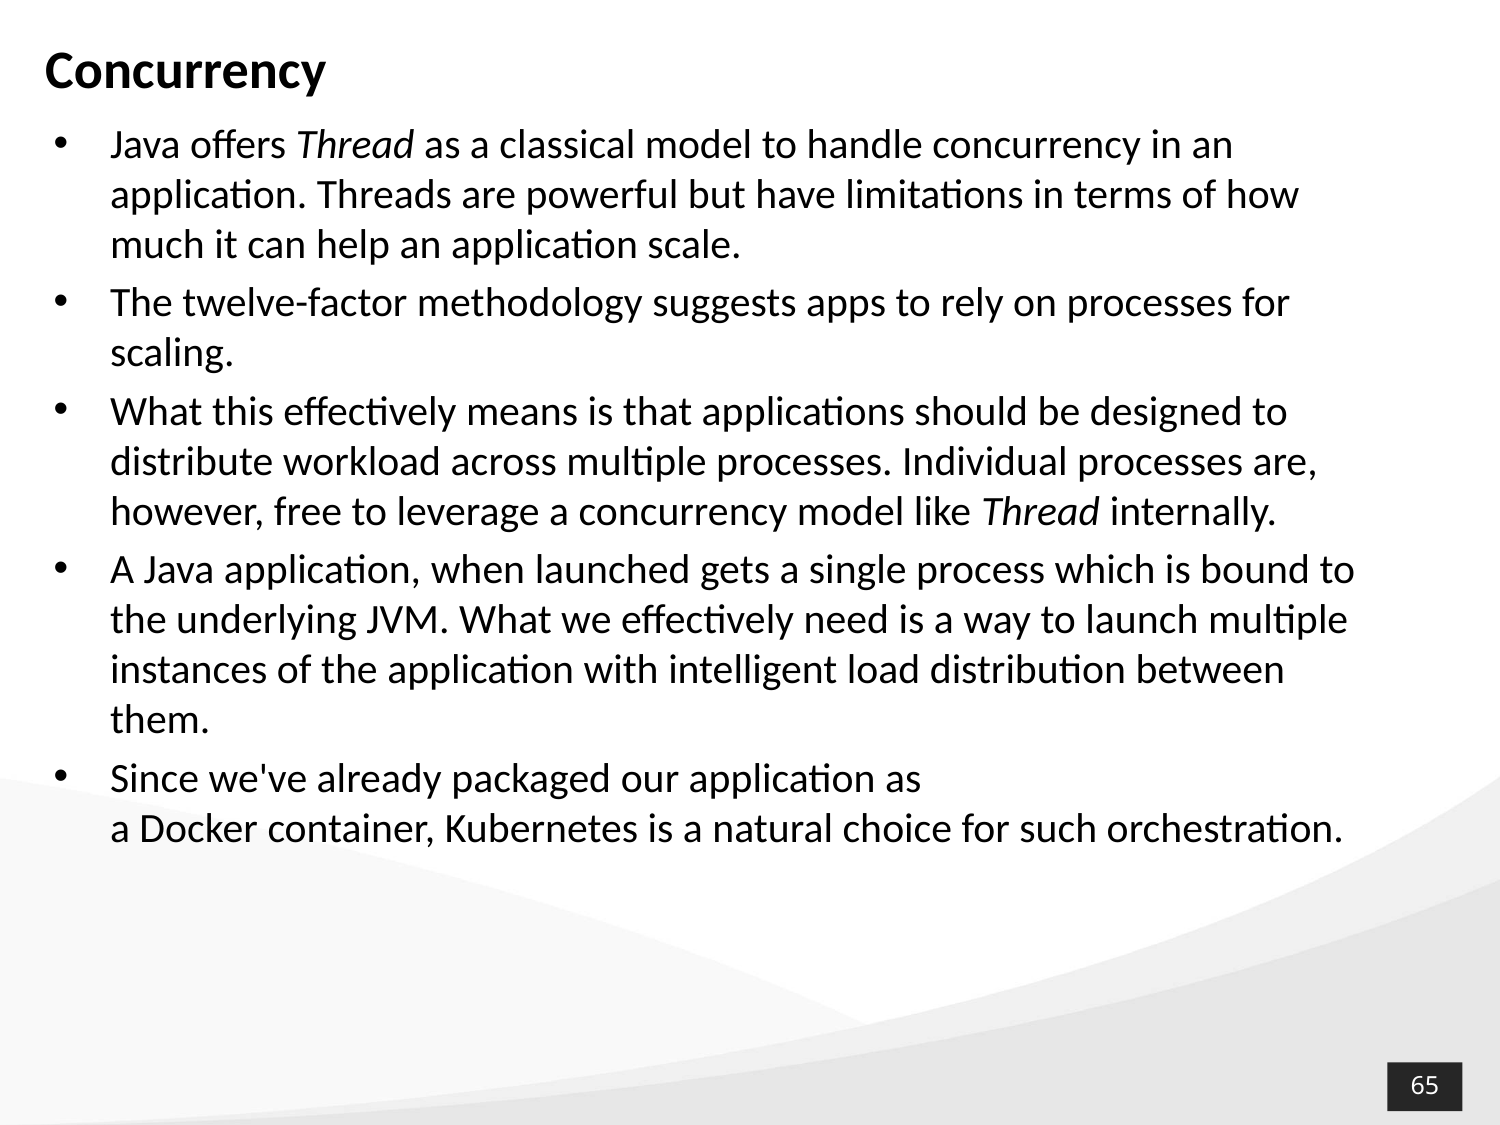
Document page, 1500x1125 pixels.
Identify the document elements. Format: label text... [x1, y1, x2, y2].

picture [0, 0, 1500, 1125]
list Java offers Thread as a classical model to handle concurrency in an application. Threads are powerful but have limitations in terms of how much it can help an application scale. The twelve-factor methodology suggests apps to rely on processes for scaling. What this effectively means is that applications should be designed to distribute workload across multiple processes. Individual processes are, however, free to leverage a concurrency model like Thread internally. A Java application, when launched gets a single process which is bound to the underlying JVM. What we effectively need is a way to launch multiple instances of the application with intelligent load distribution between them. Since we've already packaged our application as a Docker container, Kubernetes is a natural choice for such orchestration. [38, 109, 1392, 1000]
title Concurrency [30, 21, 1478, 113]
